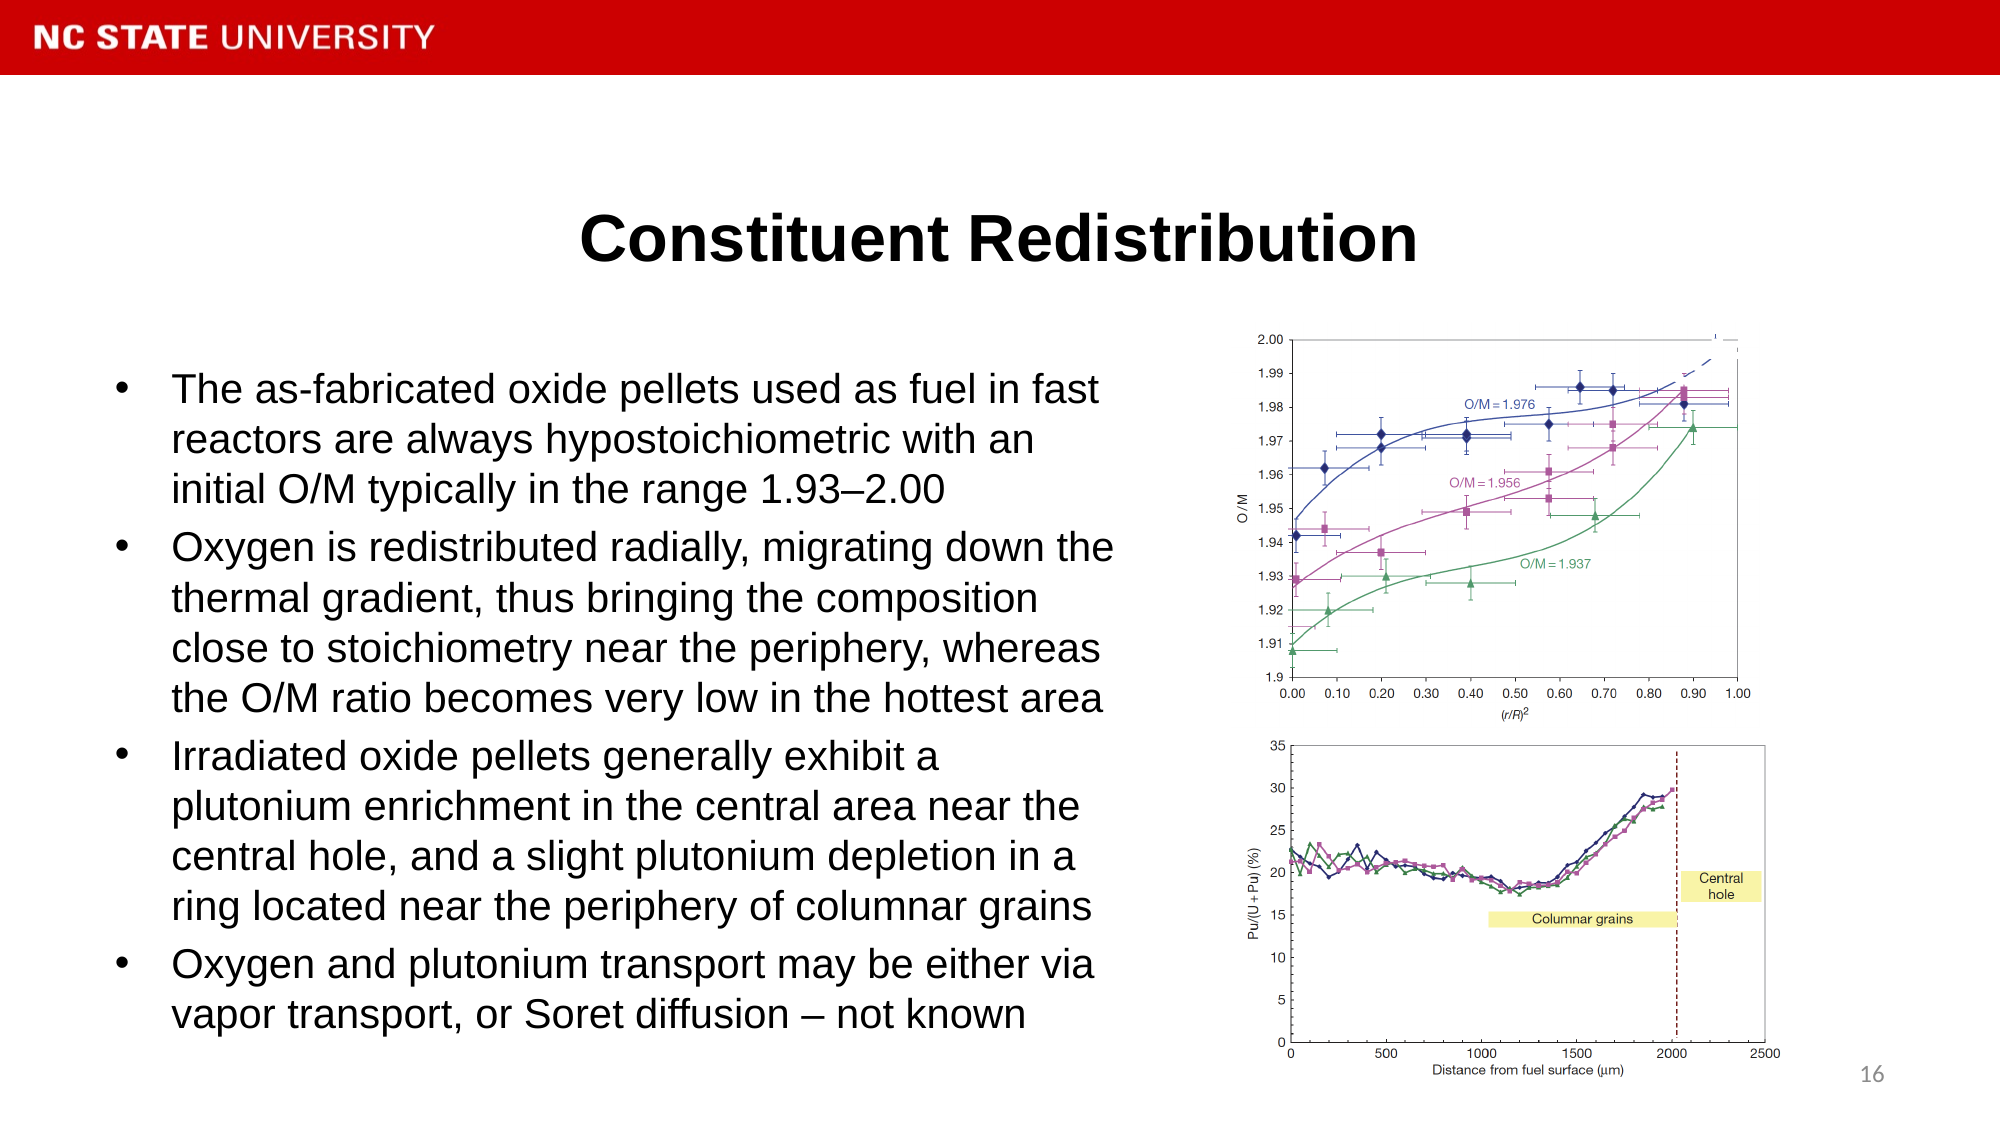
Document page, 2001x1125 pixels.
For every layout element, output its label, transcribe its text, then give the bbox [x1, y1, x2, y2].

list The as-fabricated oxide pellets used as fuel in fast reactors are always hypostoichiometric with an initial O/M typically in the range 1.93–2.00 Oxygen is redistributed radially, migrating down the thermal gradient, thus bringing the composition close to stoichiometry near the periphery, whereas the O/M ratio becomes very low in the hottest area Irradiated oxide pellets generally exhibit a plutonium enrichment in the central area near the central hole, and a slight plutonium depletion in a ring located near the periphery of columnar grains Oxygen and plutonium transport may be either via vapor transport, or Soret diffusion – not known [99, 354, 1145, 1005]
title Constituent Redistribution [99, 147, 1900, 323]
picture [0, 0, 2000, 75]
slide_number 16 [1433, 1042, 1900, 1103]
picture [1230, 322, 1795, 1086]
